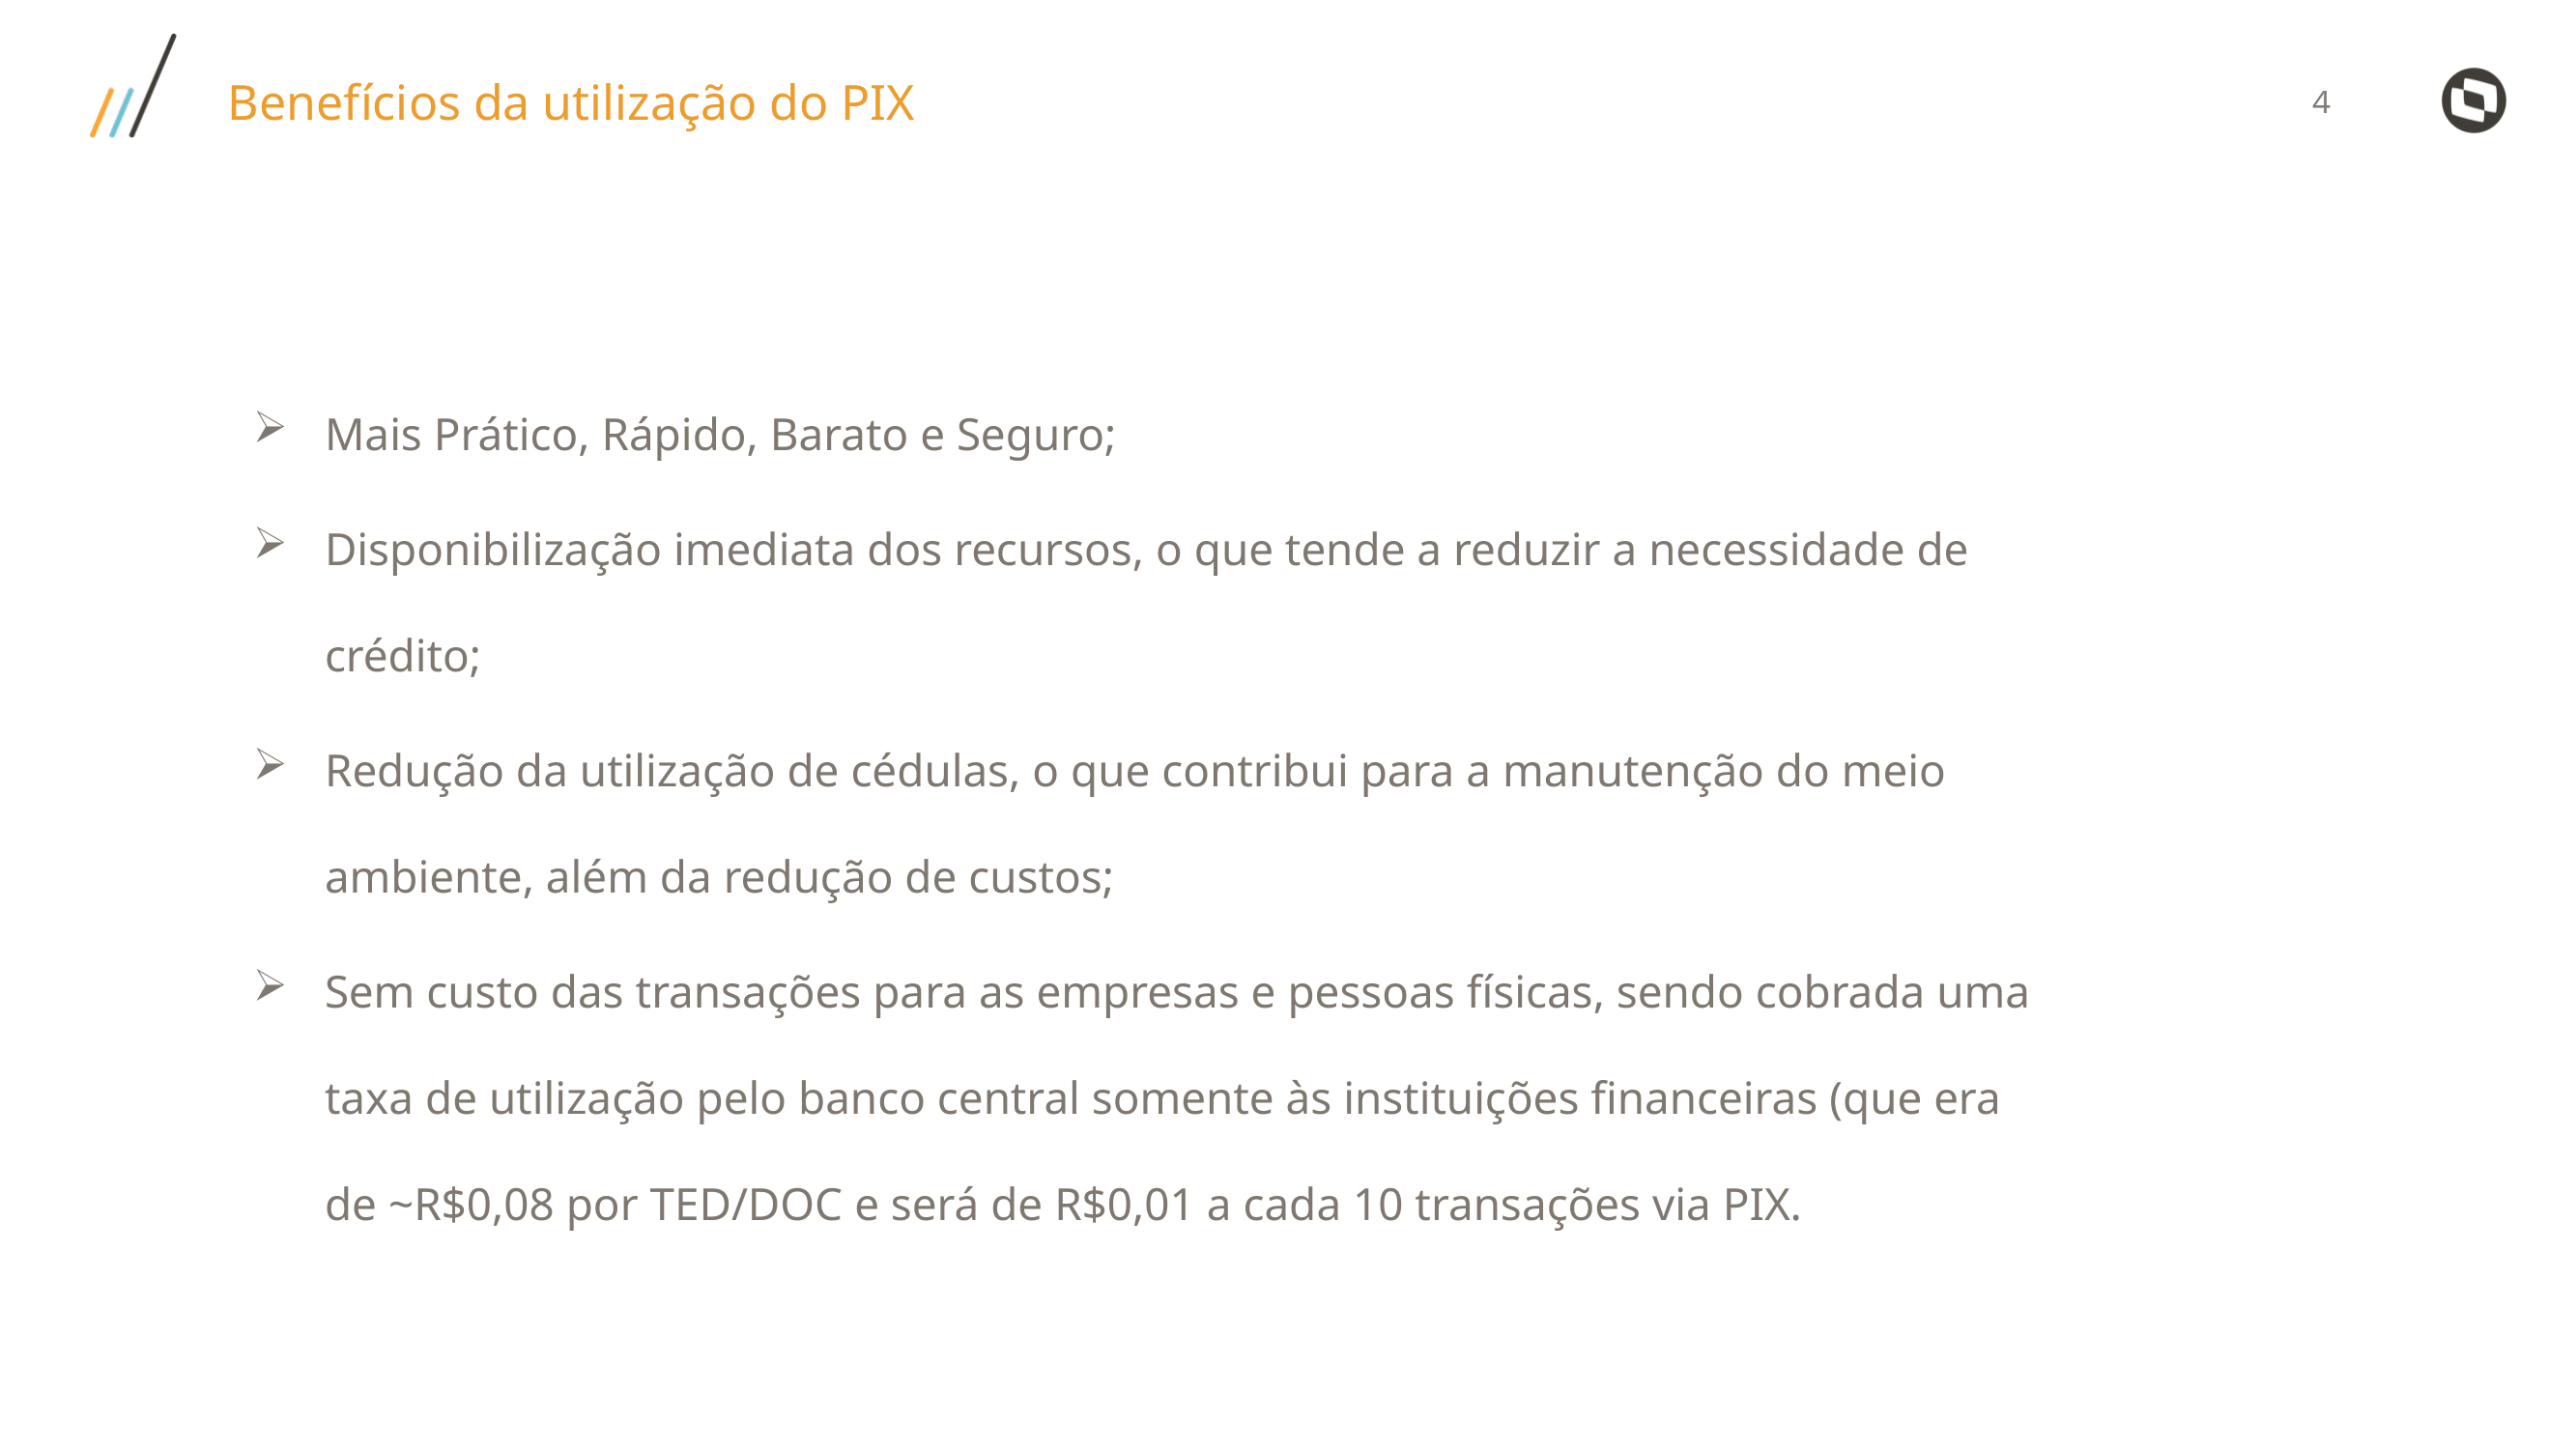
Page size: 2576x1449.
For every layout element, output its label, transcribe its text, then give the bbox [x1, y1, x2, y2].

text_box Mais Prático, Rápido, Barato e Seguro; Disponibilização imediata dos recursos, o que tende a reduzir a necessidade de crédito; Redução da utilização de cédulas, o que contribui para a manutenção do meio ambiente, além da redução de custos; Sem custo das transações para as empresas e pessoas físicas, sendo cobrada uma taxa de utilização pelo banco central somente às instituições financeiras (que era de ~R$0,08 por TED/DOC e será de R$0,01 a cada 10 transações via PIX. [124, 284, 2052, 1350]
picture [88, 32, 179, 139]
list Benefícios da utilização do PIX [214, 64, 2296, 138]
picture [2435, 61, 2513, 140]
